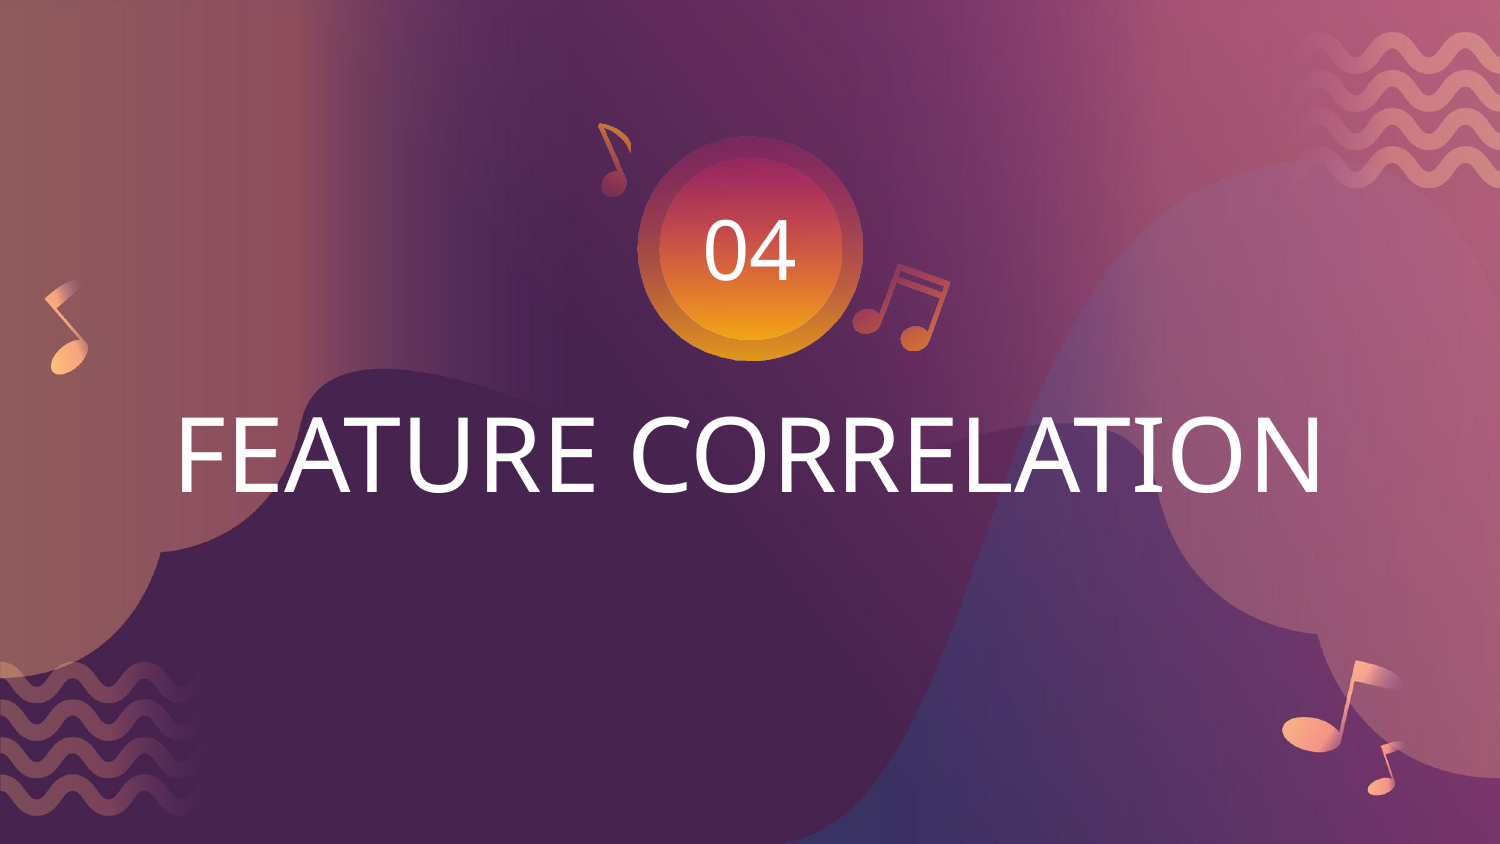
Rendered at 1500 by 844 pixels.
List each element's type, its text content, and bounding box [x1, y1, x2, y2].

title FEATURE CORRELATION [119, 373, 1381, 663]
picture [0, 0, 1500, 844]
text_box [571, 120, 972, 374]
